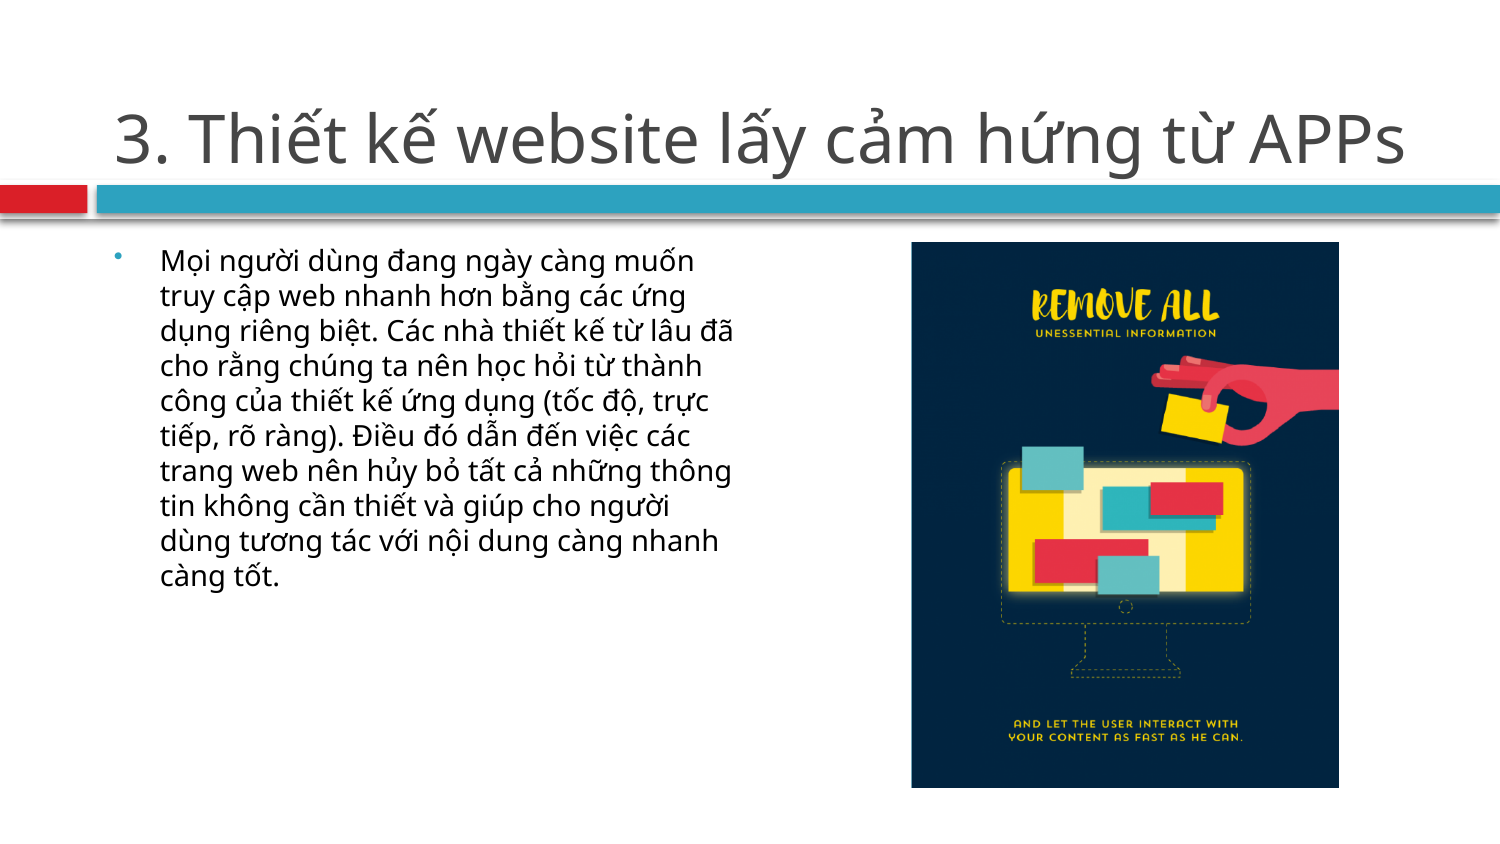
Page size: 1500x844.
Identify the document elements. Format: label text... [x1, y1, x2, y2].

picture [911, 242, 1339, 788]
list Mọi người dùng đang ngày càng muốn truy cập web nhanh hơn bằng các ứng dụng riêng biệt. Các nhà thiết kế từ lâu đã cho rằng chúng ta nên học hỏi từ thành công của thiết kế ứng dụng (tốc độ, trực tiếp, rõ ràng). Điều đó dẫn đến việc các trang web nên hủy bỏ tất cả những thông tin không cần thiết và giúp cho người dùng tương tác với nội dung càng nhanh càng tốt. [99, 234, 750, 785]
title 3. Thiết kế website lấy cảm hứng từ APPs [99, 19, 1438, 185]
